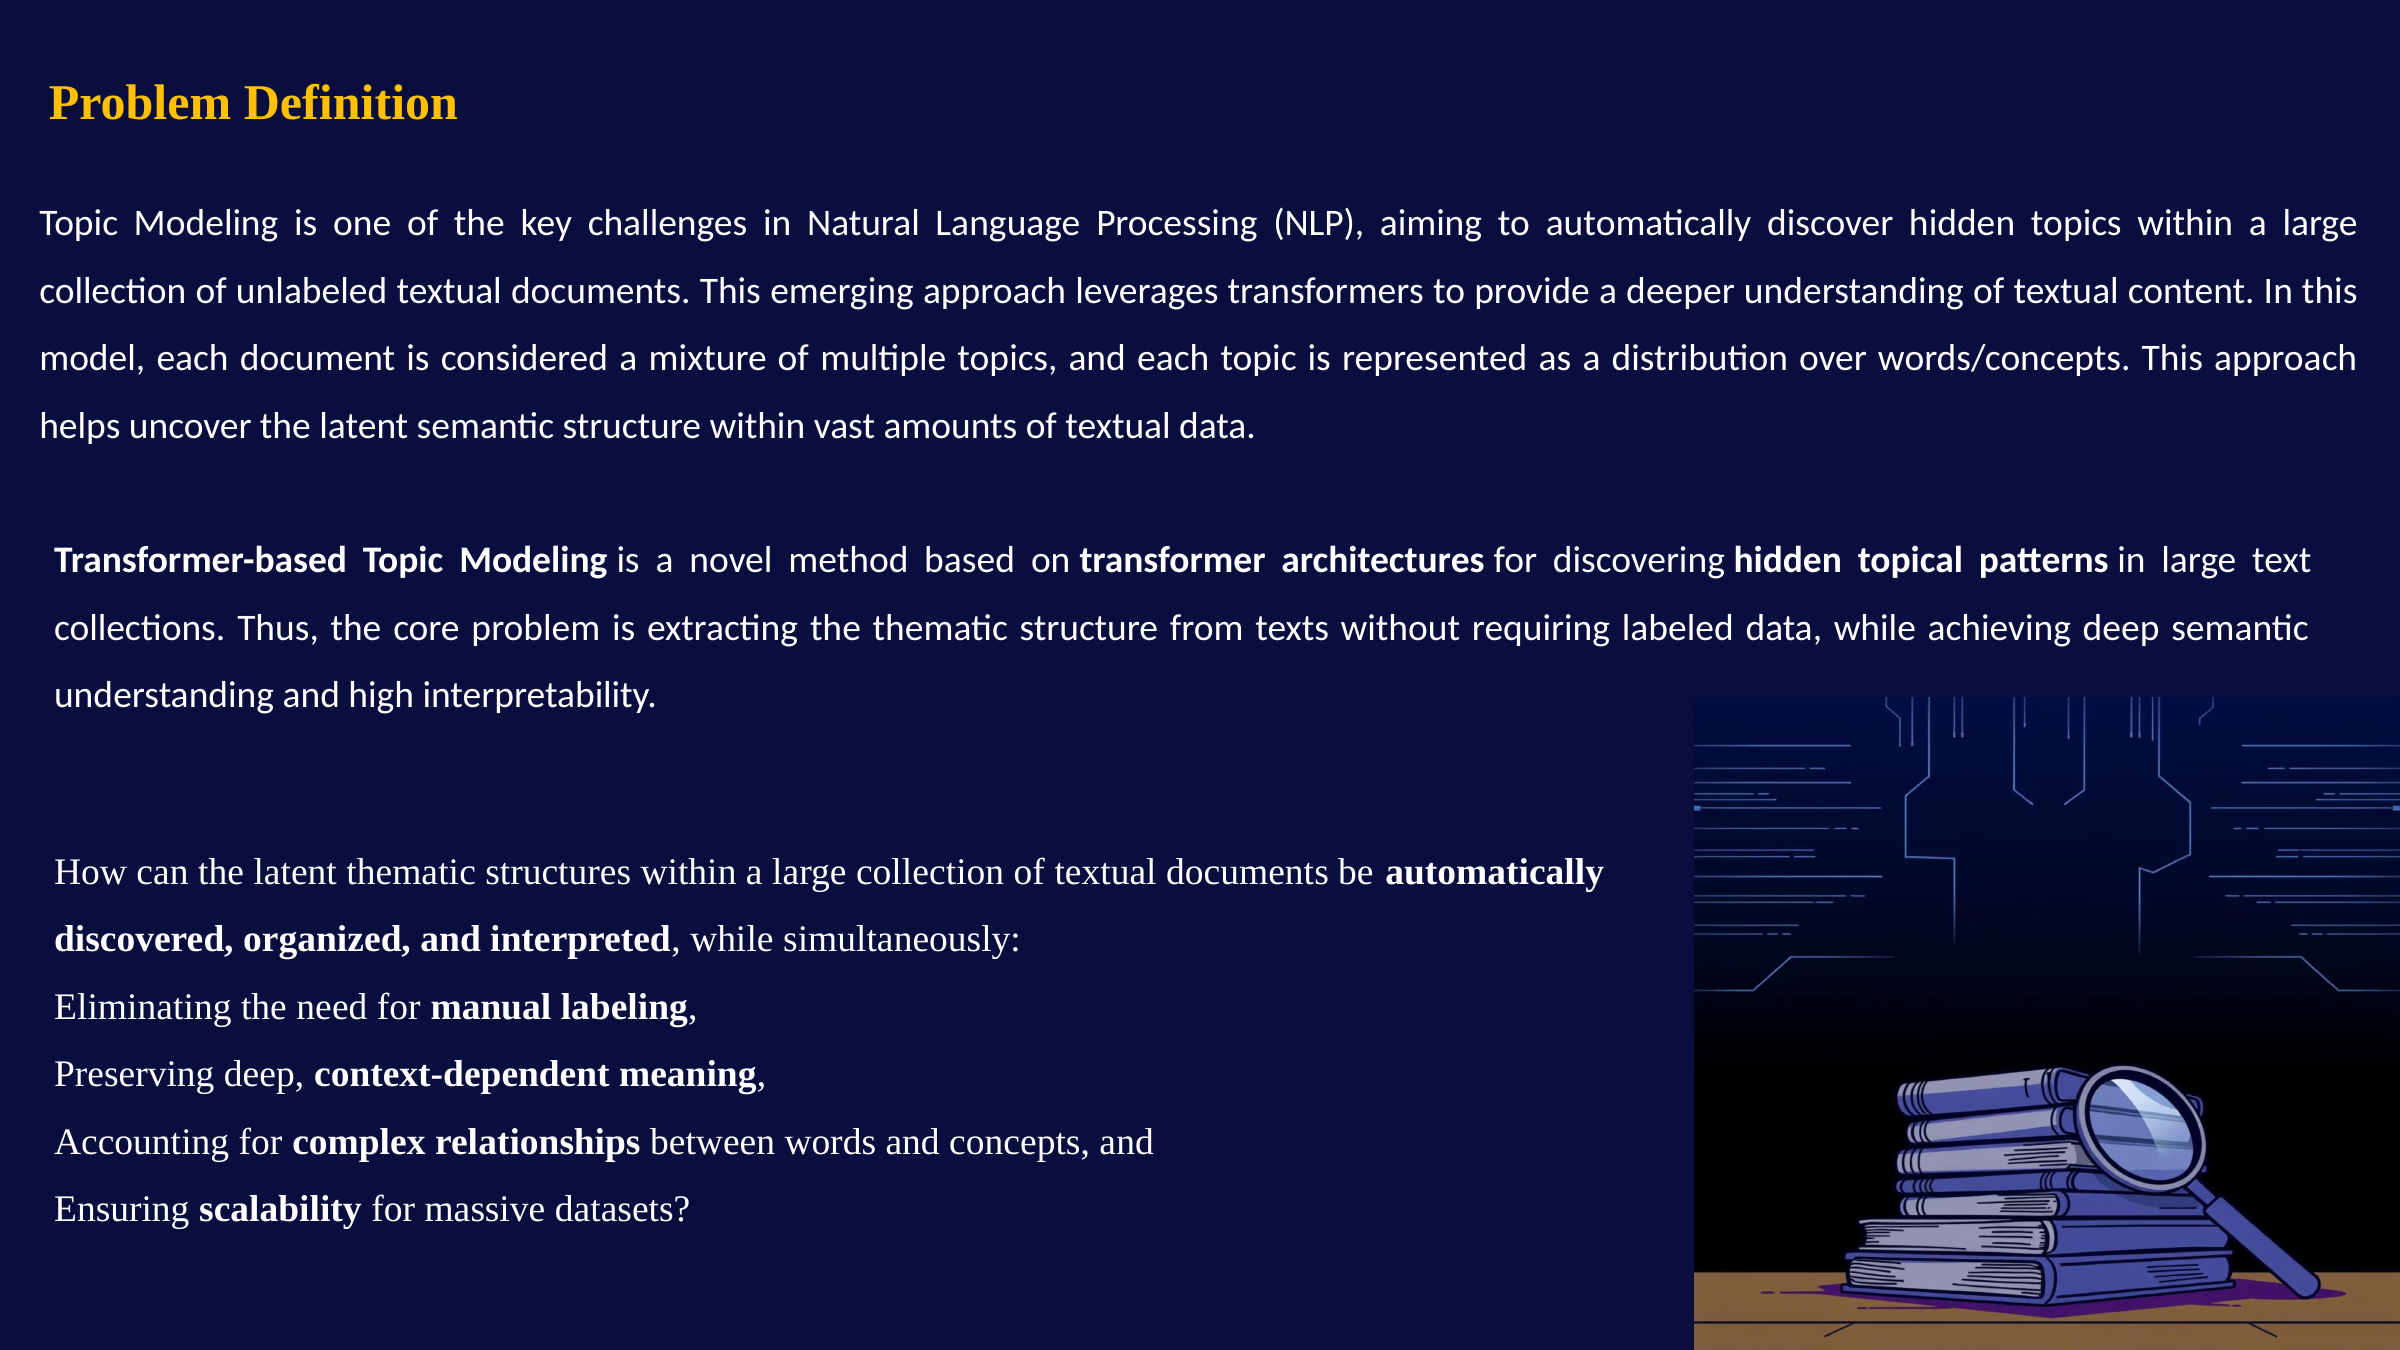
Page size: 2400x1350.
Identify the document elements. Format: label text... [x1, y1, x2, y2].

text_box Topic Modeling is one of the key challenges in Natural Language Processing (NLP), aiming to automatically discover hidden topics within a large collection of unlabeled textual documents. This emerging approach leverages transformers to provide a deeper understanding of textual content. In this model, each document is considered a mixture of multiple topics, and each topic is represented as a distribution over words/concepts. This approach helps uncover the latent semantic structure within vast amounts of textual data. [39, 175, 2361, 400]
text_box Problem Definition [0, 52, 473, 137]
text_box Transformer-based Topic Modeling is a novel method based on transformer architectures for discovering hidden topical patterns in large text collections. Thus, the core problem is extracting the thematic structure from texts without requiring labeled data, while achieving deep semantic understanding and high interpretability. [39, 505, 2327, 723]
picture [0, 0, 2400, 1350]
text_box How can the latent thematic structures within a large collection of textual documents be automatically discovered, organized, and interpreted, while simultaneously: Eliminating the need for manual labeling, Preserving deep, context-dependent meaning, Accounting for complex relationships between words and concepts, and Ensuring scalability for massive datasets? [39, 817, 1629, 1237]
